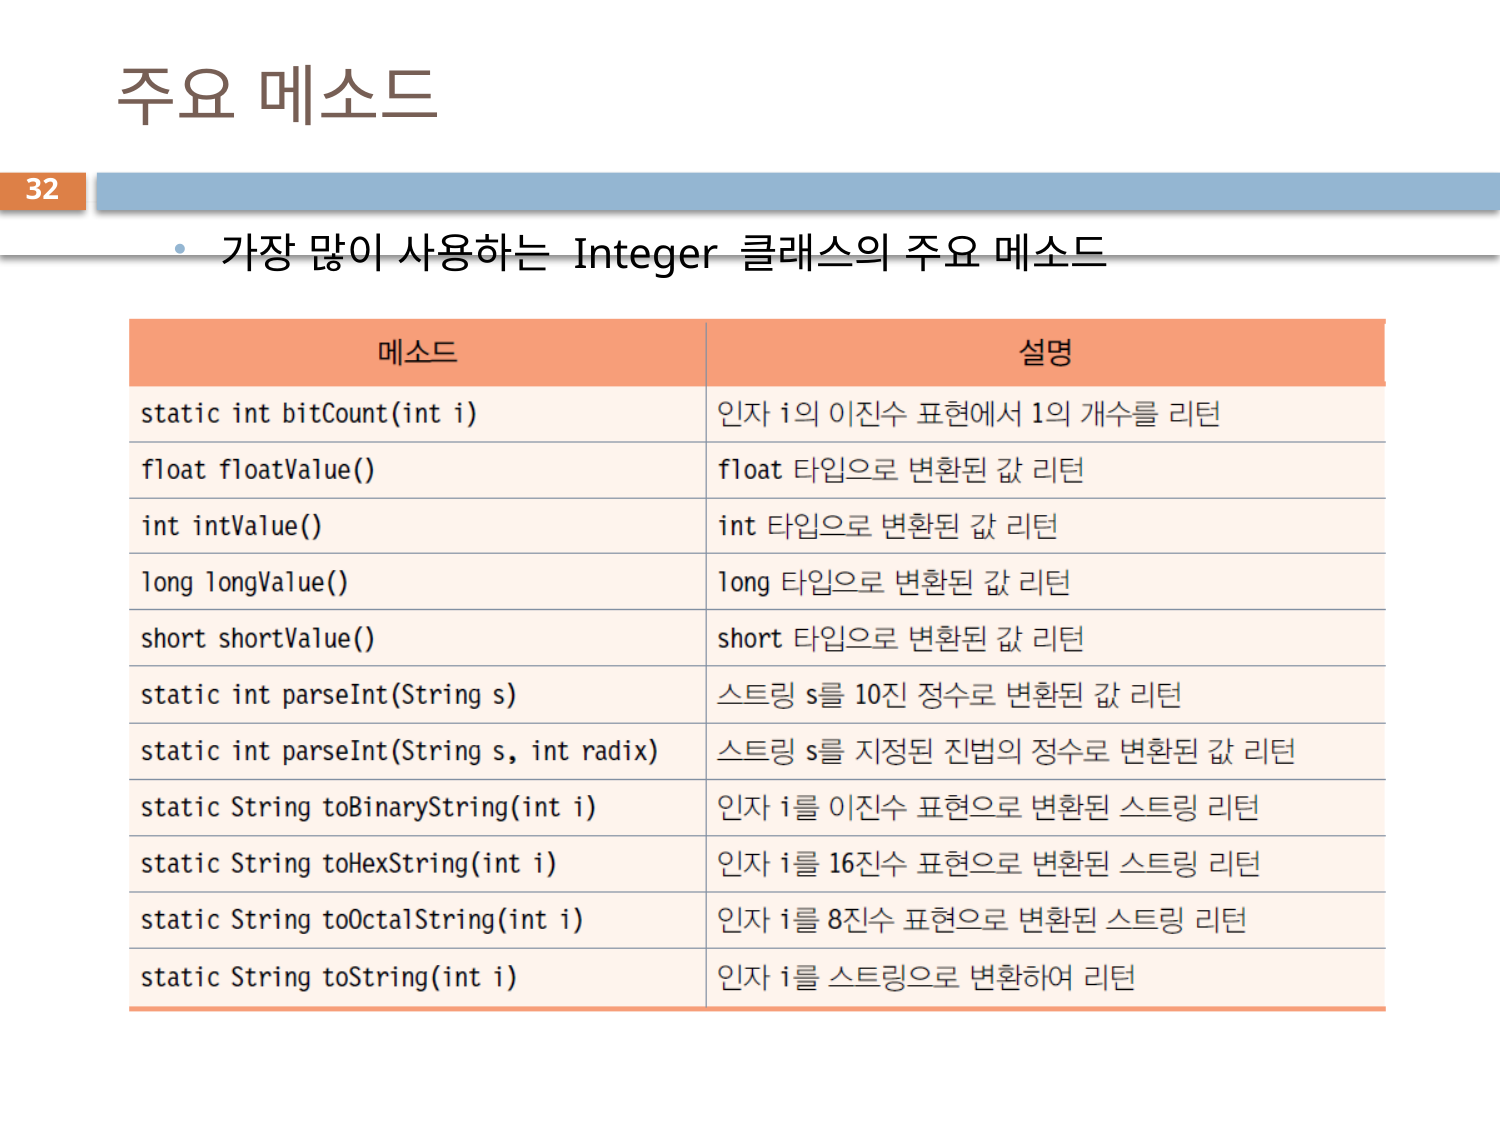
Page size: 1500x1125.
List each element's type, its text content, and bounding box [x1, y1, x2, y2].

slide_number 32 [0, 170, 87, 211]
title 주요 메소드 [100, 37, 1438, 149]
picture [123, 314, 1396, 1020]
list 가장 많이 사용하는 Integer 클래스의 주요 메소드 [100, 219, 1438, 1047]
